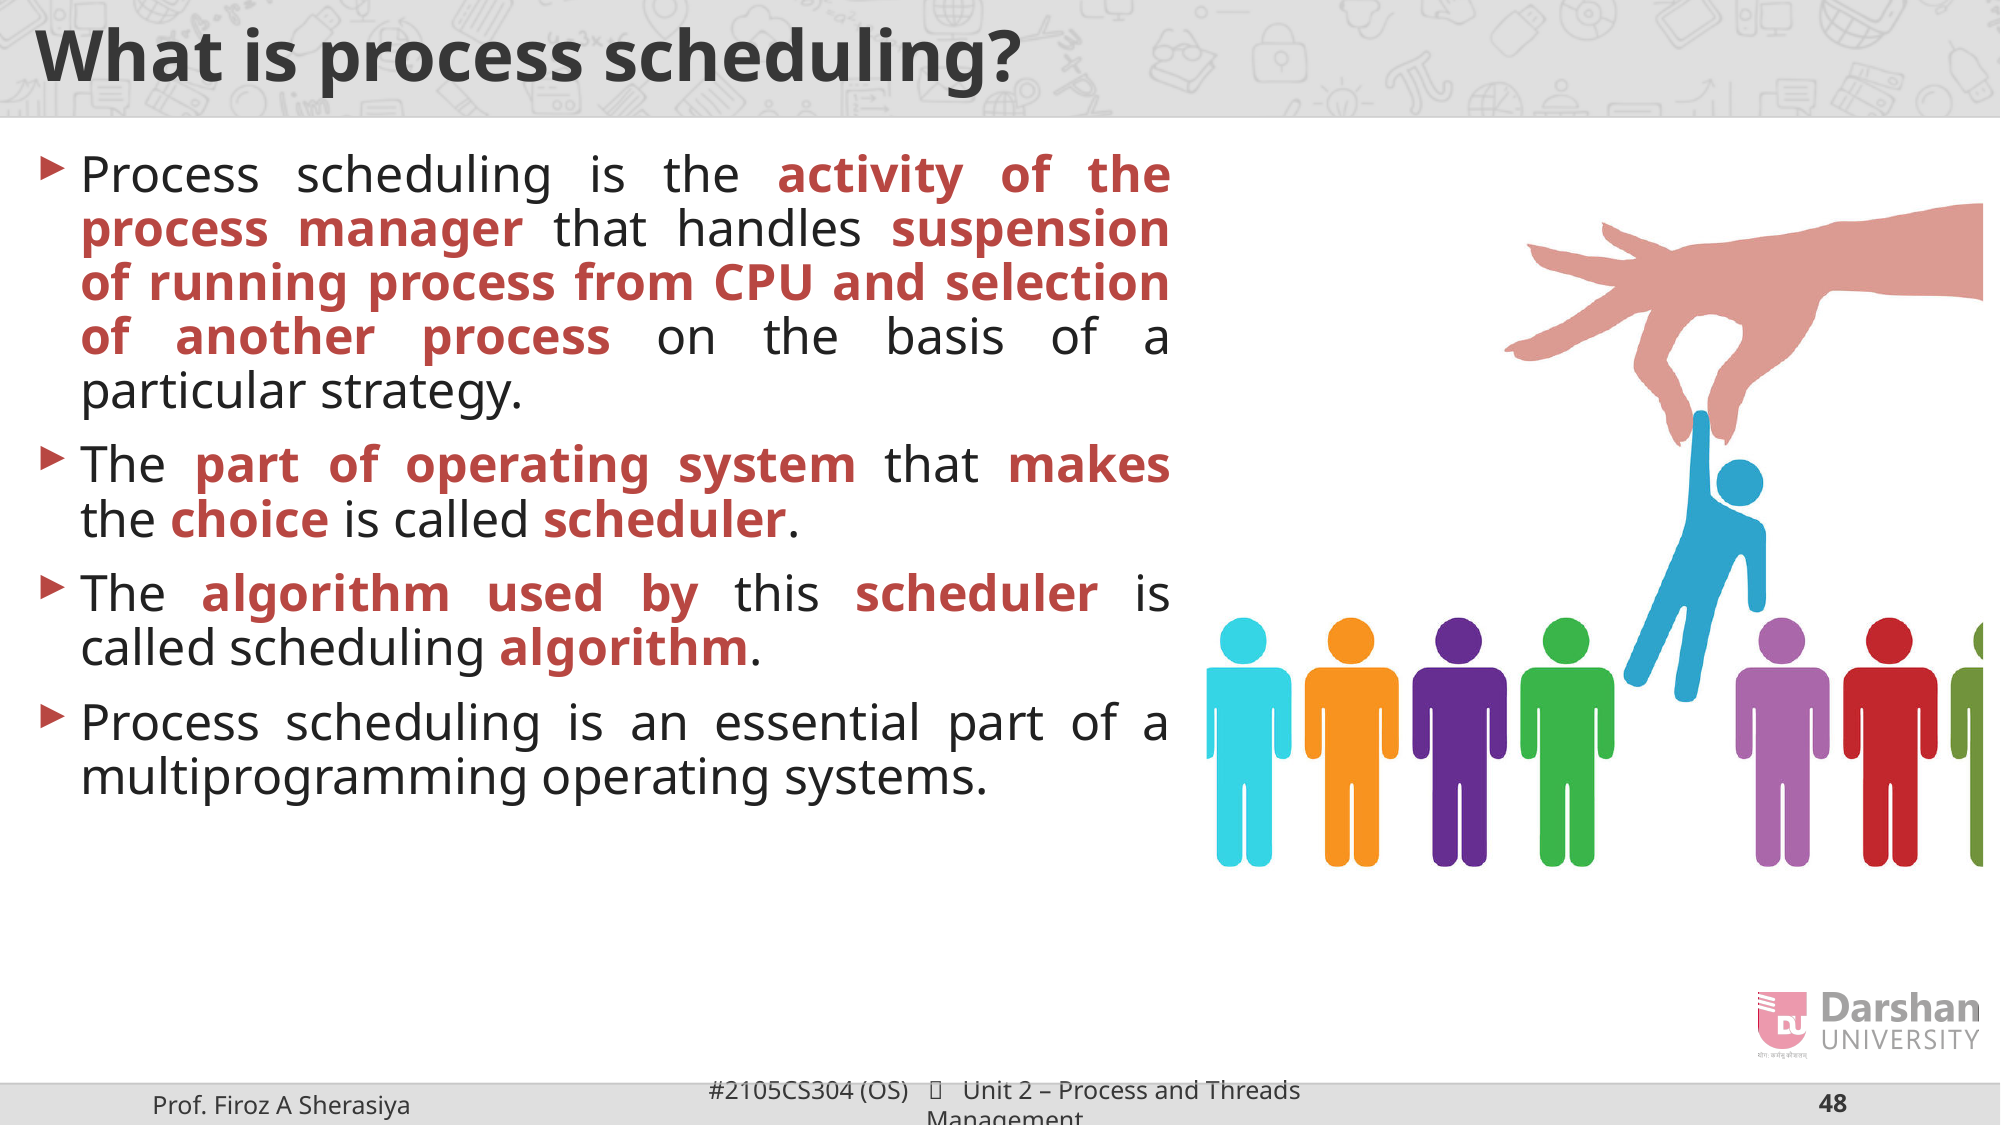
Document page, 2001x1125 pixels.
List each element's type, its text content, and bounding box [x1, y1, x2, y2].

title What is process scheduling? [0, 0, 2000, 117]
picture [1206, 169, 1984, 877]
list Process scheduling is the activity of the process manager that handles suspension of running process from CPU and selection of another process on the basis of a particular strategy. The part of operating system that makes the choice is called scheduler. The algorithm used by this scheduler is called scheduling algorithm. Process scheduling is an essential part of a multiprogramming operating systems. [21, 141, 1187, 1059]
table_header 16 [1758, 992, 1979, 1059]
